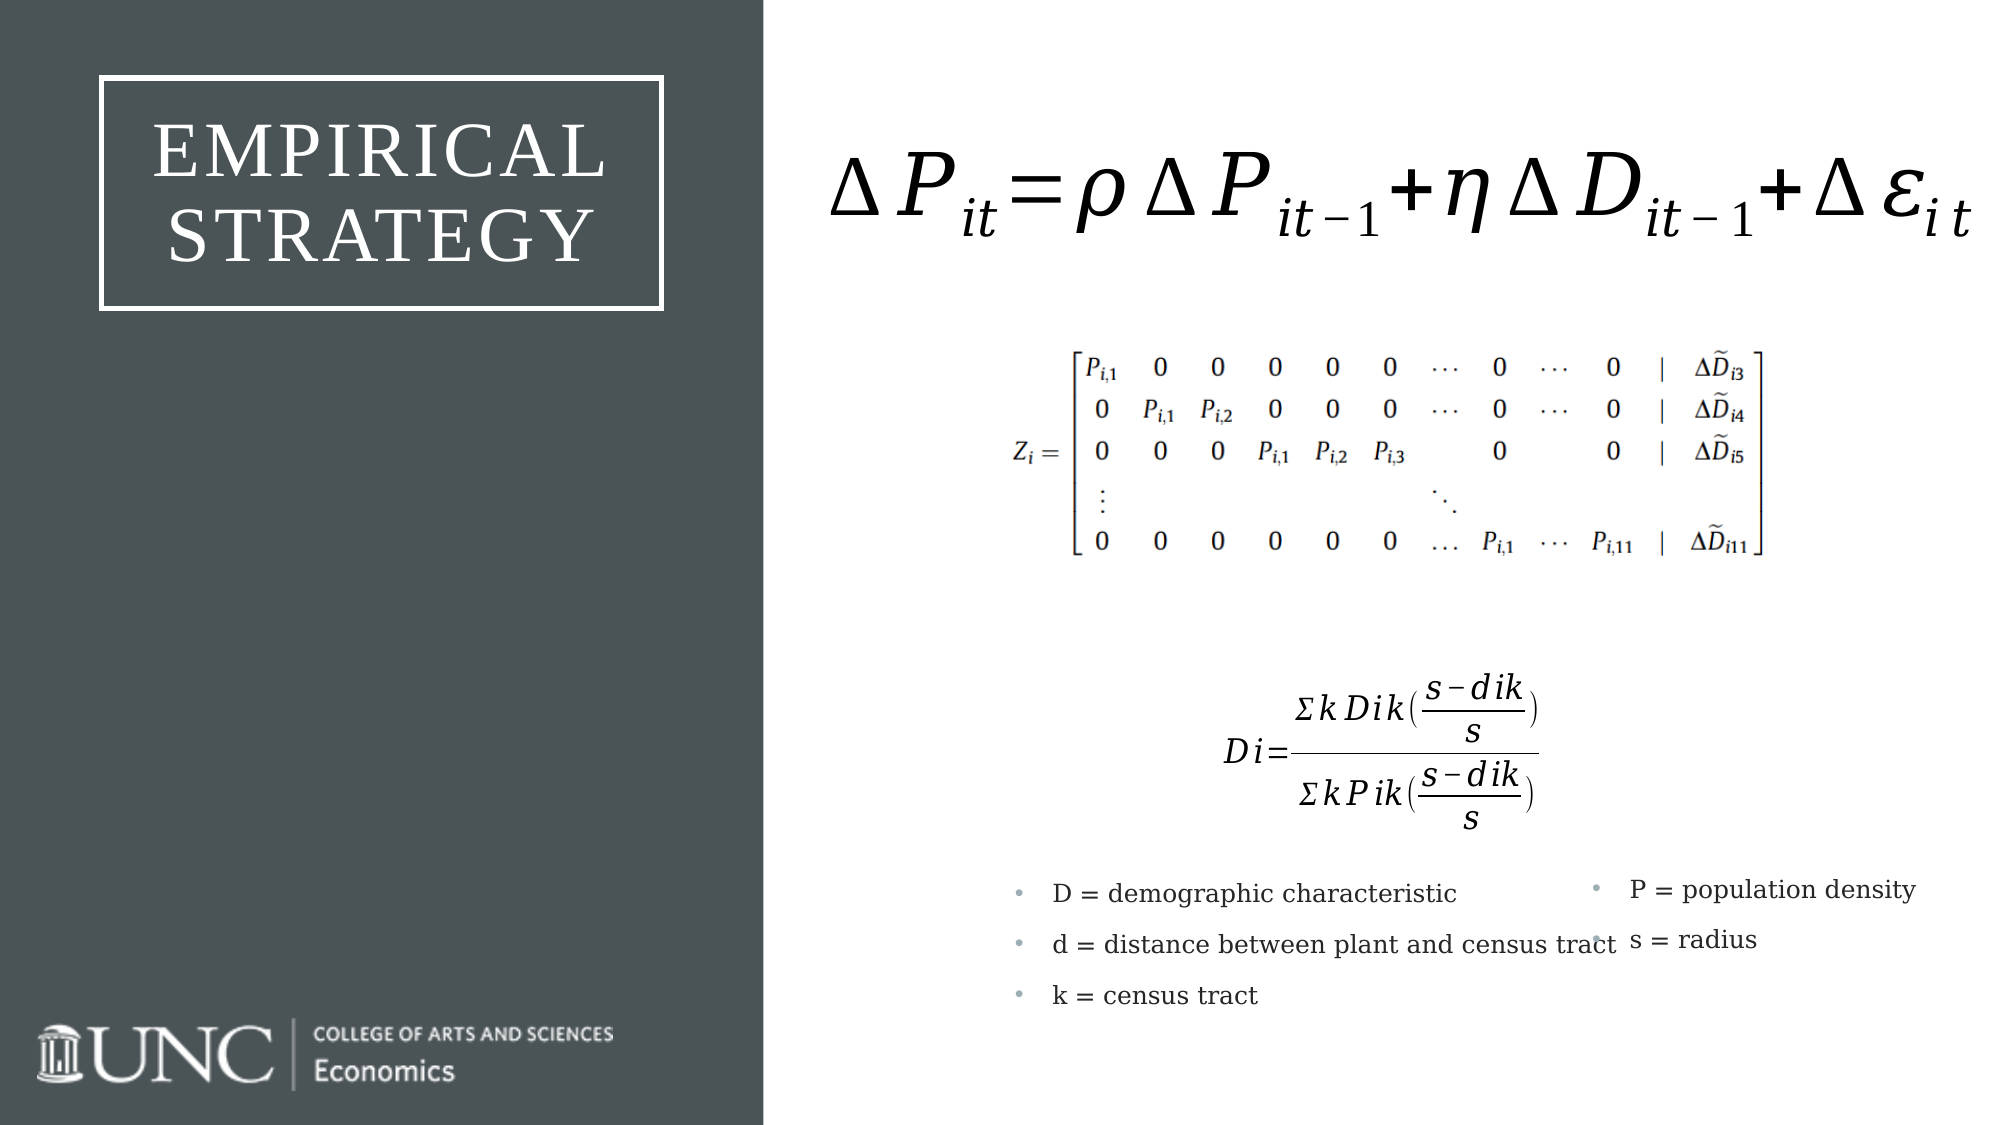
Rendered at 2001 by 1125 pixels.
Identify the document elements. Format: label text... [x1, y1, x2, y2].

title Empirical Strategy [99, 75, 664, 311]
text_box P = population density s = radius [1577, 865, 2000, 982]
picture [995, 338, 1807, 579]
text_box [0, 0, 764, 1125]
picture [37, 1018, 613, 1091]
text_box [764, 0, 2000, 1125]
text_box D = demographic characteristic d = distance between plant and census tract k = census tract [999, 870, 1698, 986]
